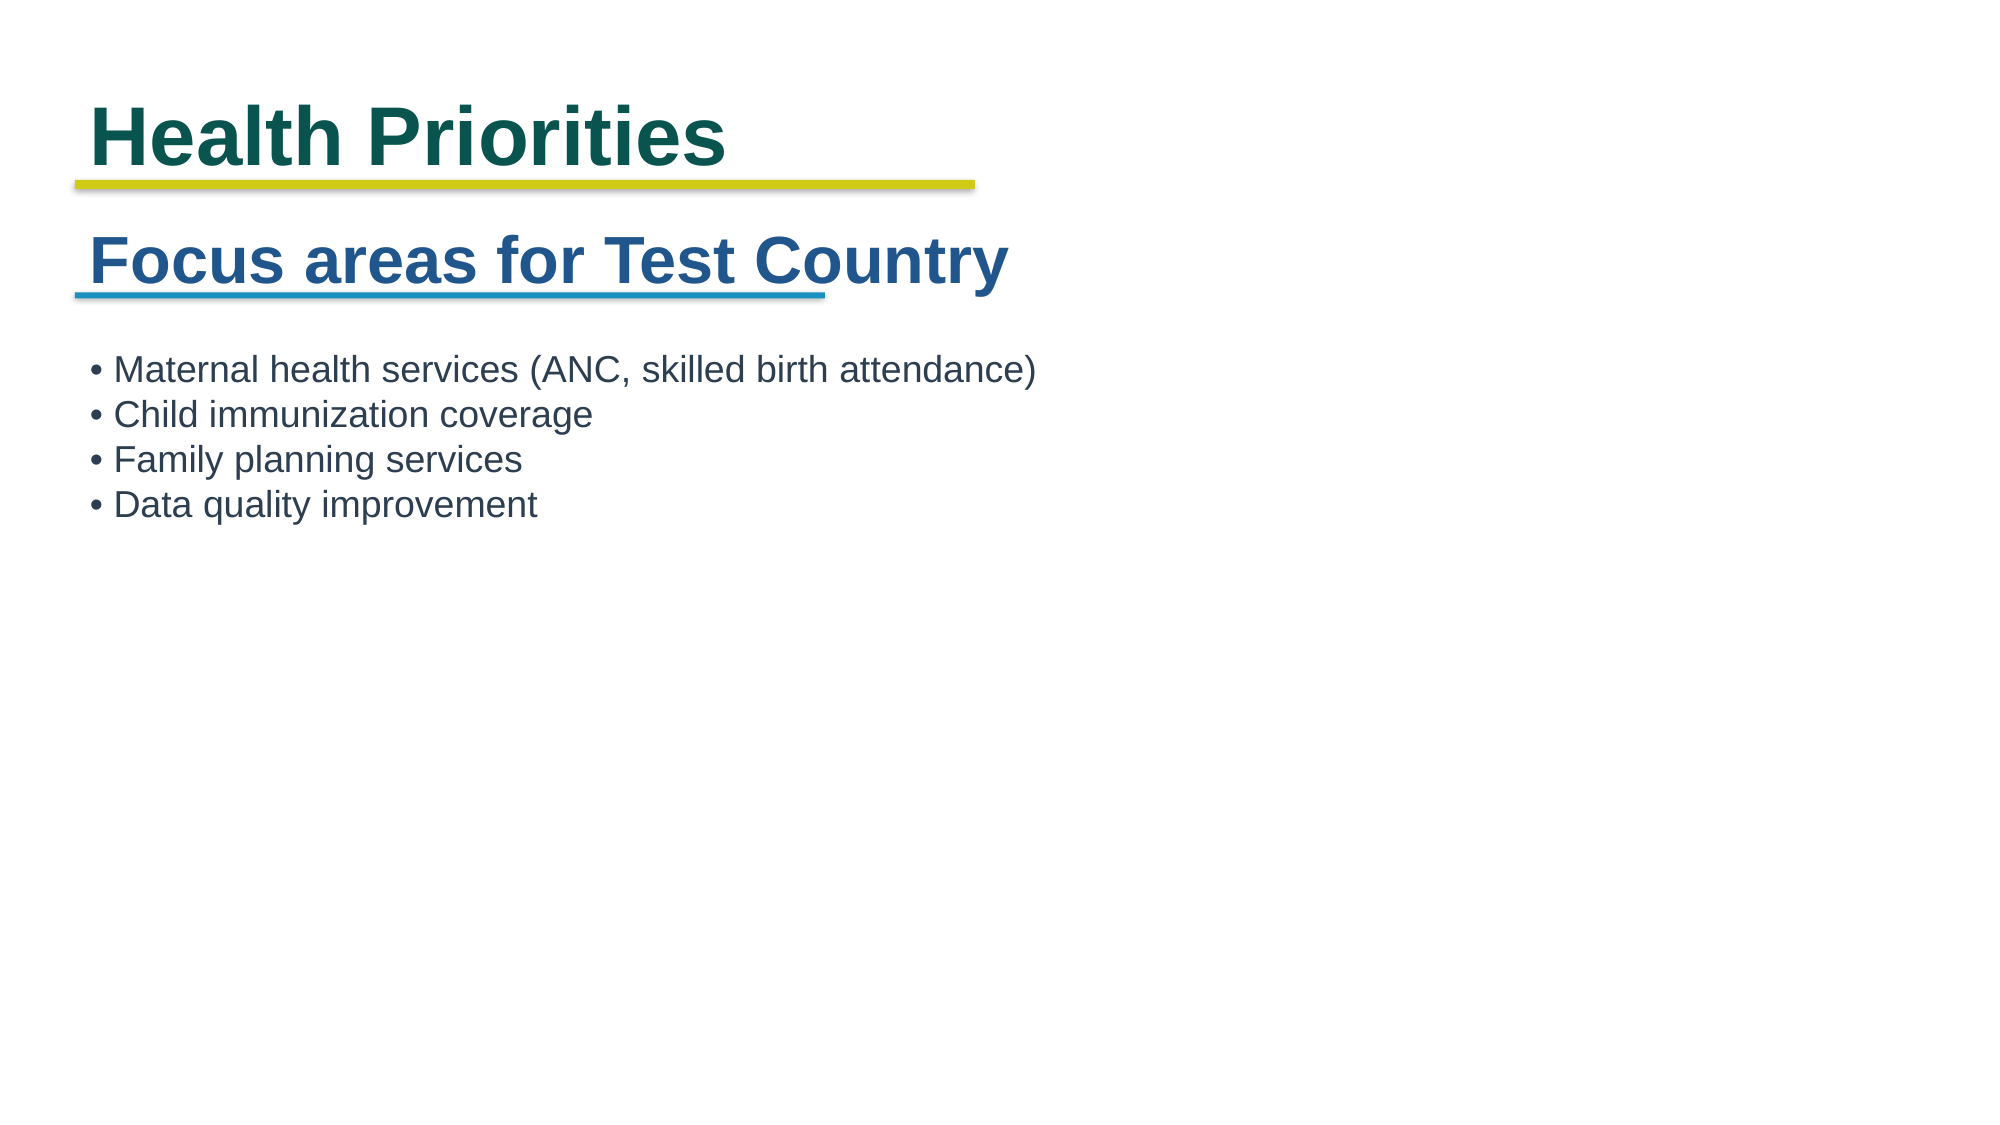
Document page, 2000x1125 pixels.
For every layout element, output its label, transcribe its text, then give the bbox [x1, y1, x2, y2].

text_box [74, 292, 826, 299]
text_box Health Priorities [74, 74, 1925, 195]
text_box Focus areas for Test Country [74, 209, 1925, 300]
text_box [74, 179, 976, 190]
text_box • Maternal health services (ANC, skilled birth attendance) • Child immunization coverage • Family planning services • Data quality improvement [74, 337, 1925, 533]
